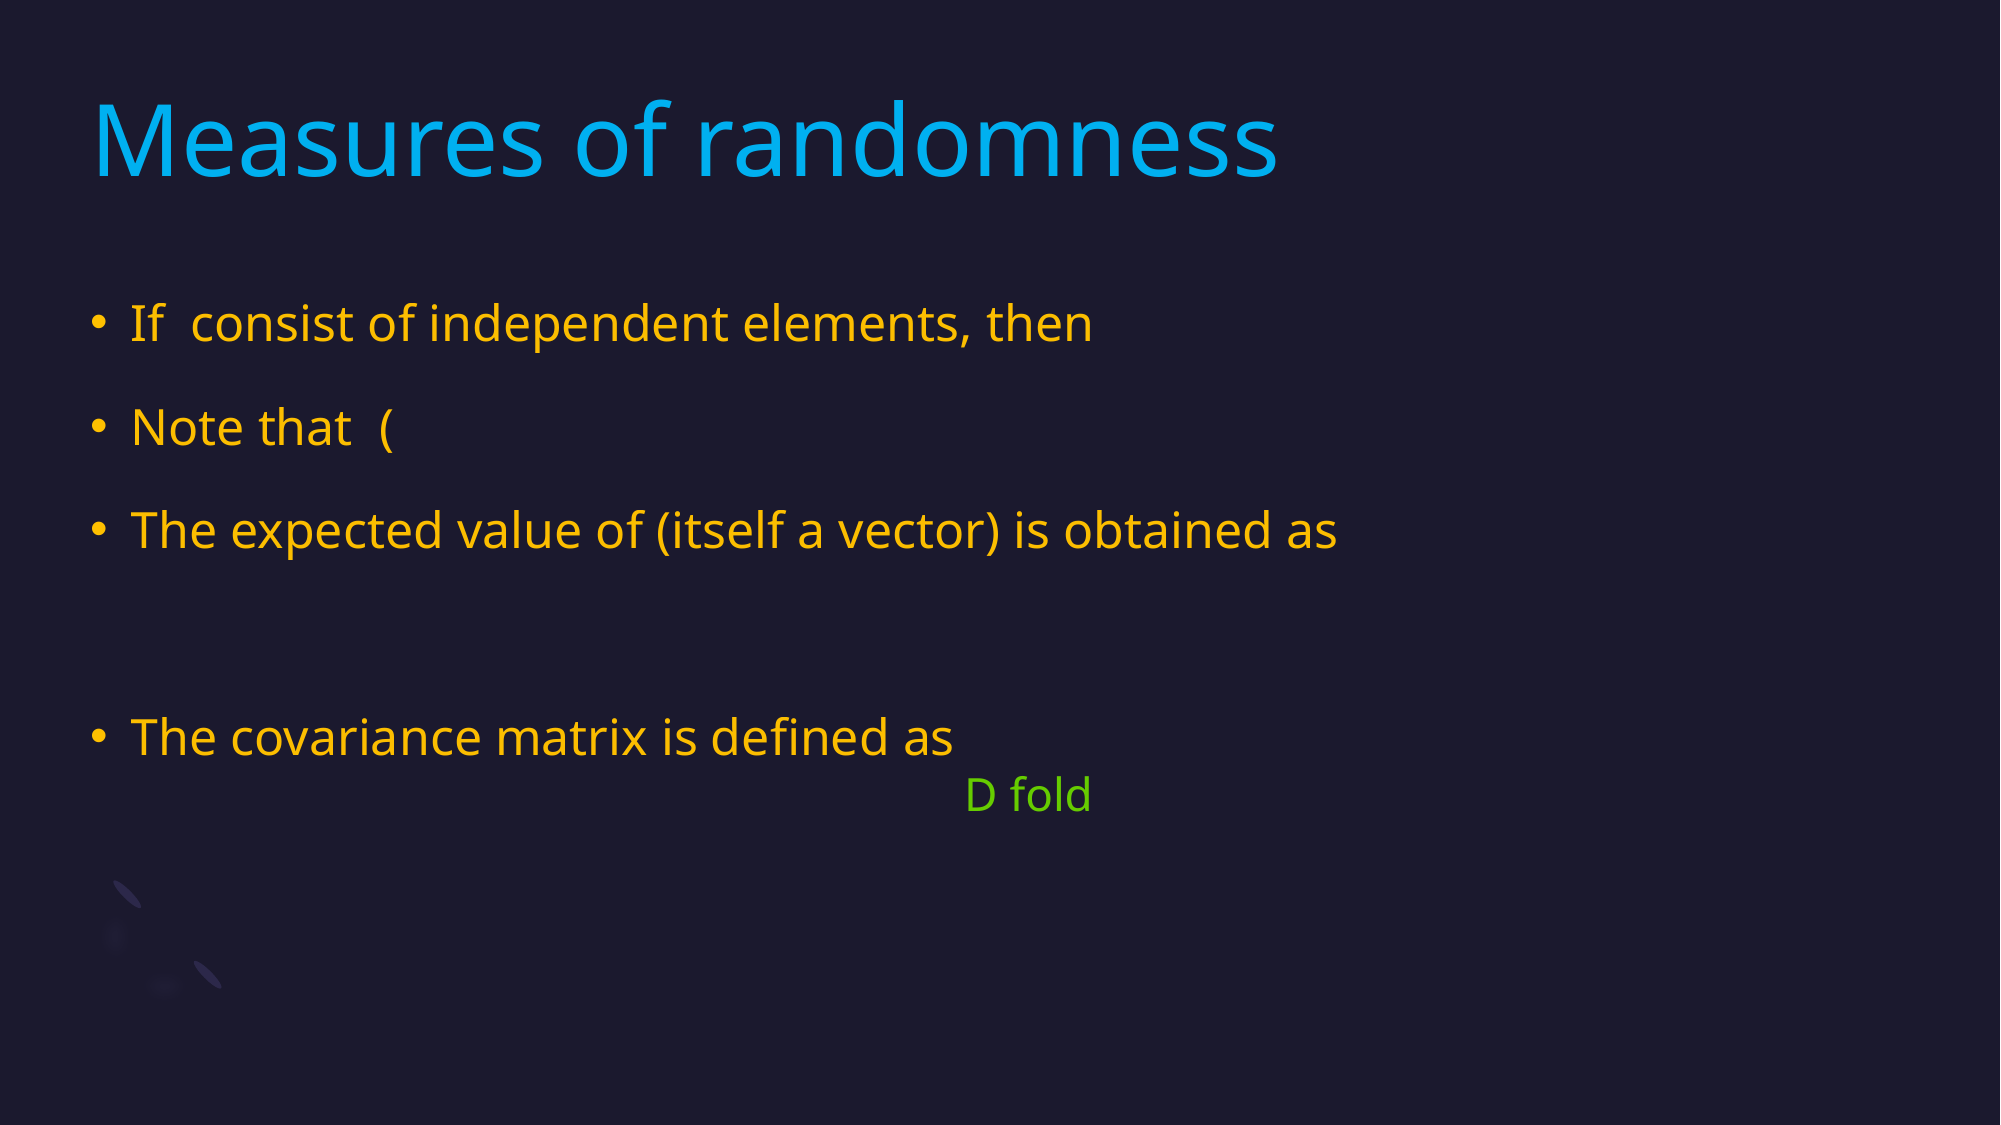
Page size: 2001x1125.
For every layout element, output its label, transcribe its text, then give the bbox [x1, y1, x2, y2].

text_box D fold [774, 758, 1284, 828]
title Measures of randomness [90, 90, 1910, 309]
